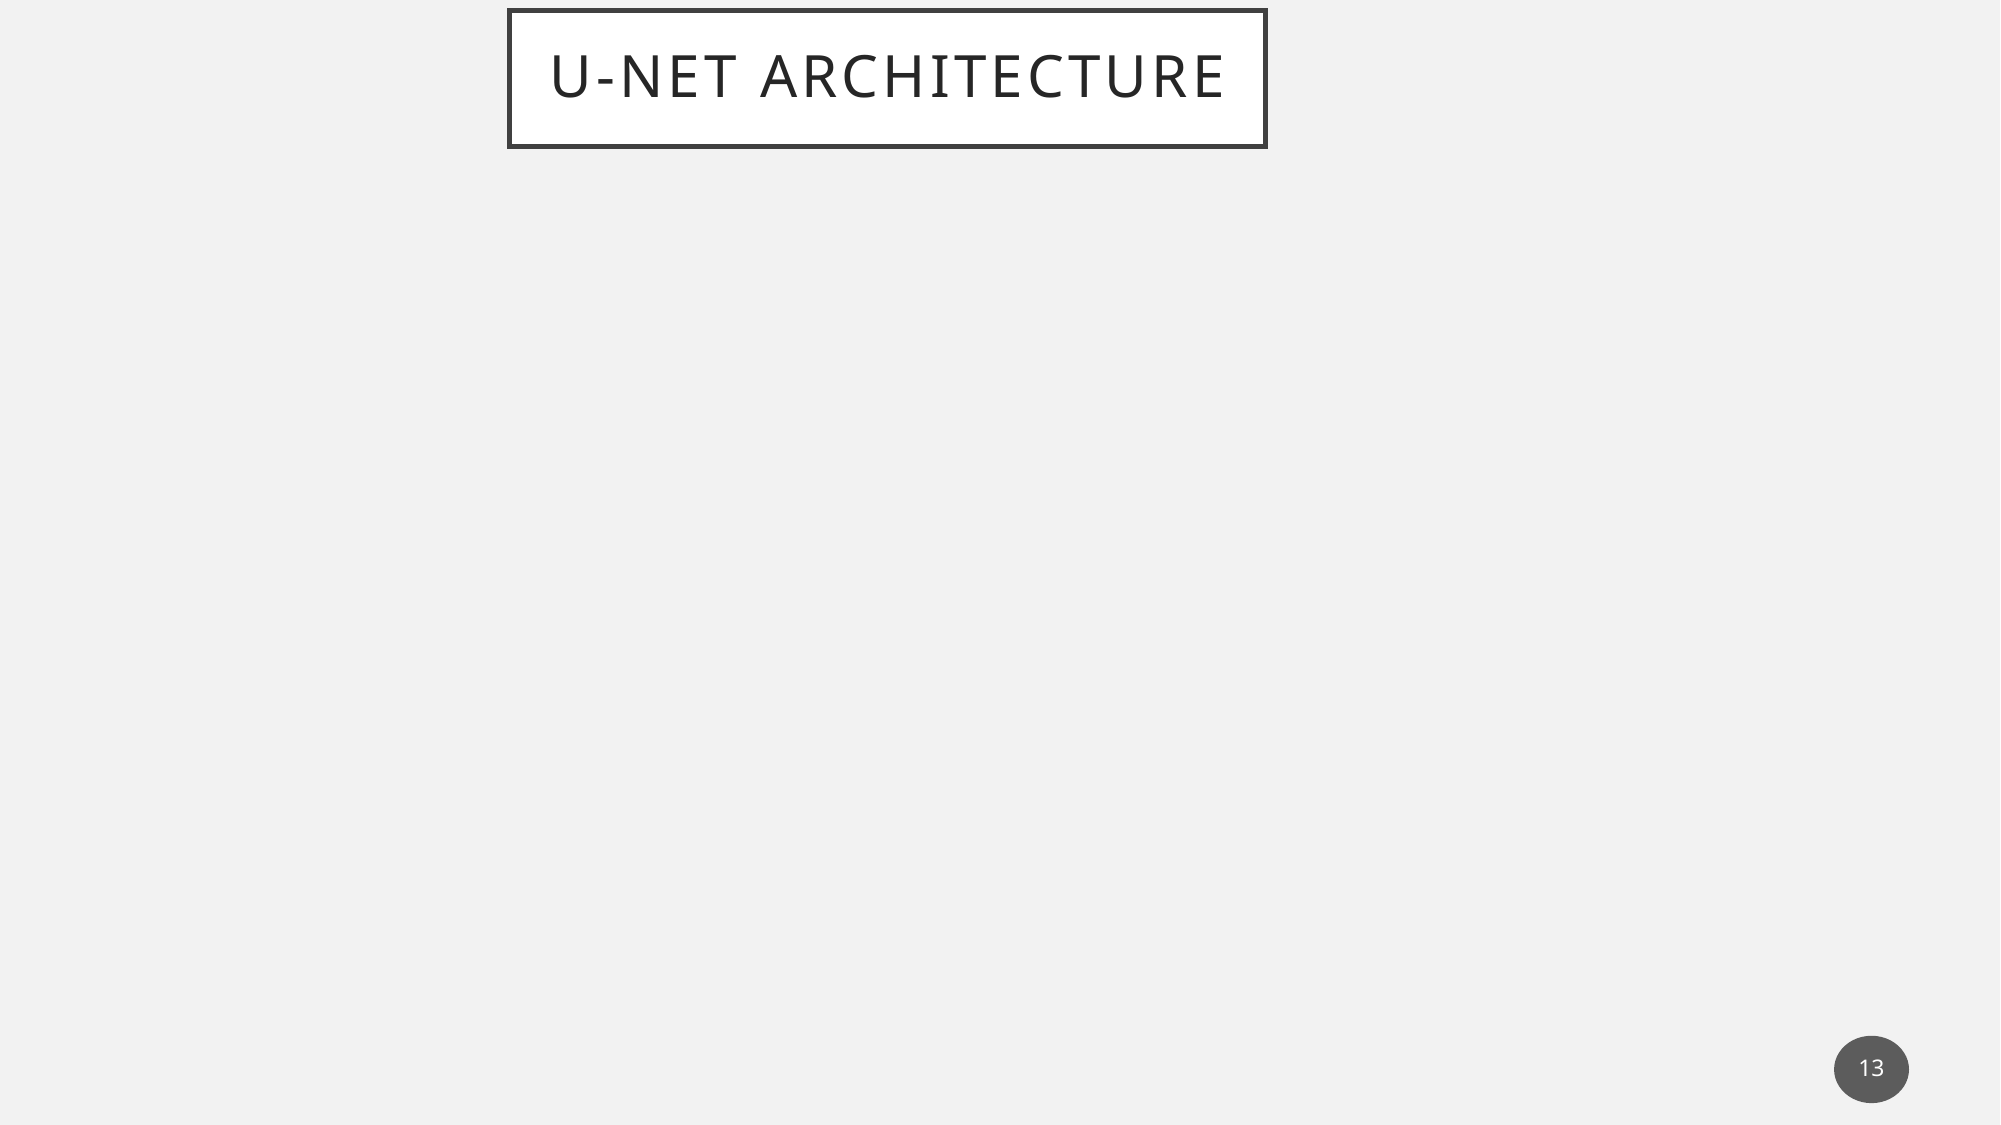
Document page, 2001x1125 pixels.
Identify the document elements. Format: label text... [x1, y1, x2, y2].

title U-net Architecture [507, 8, 1268, 149]
slide_number 13 [1834, 1035, 1910, 1104]
